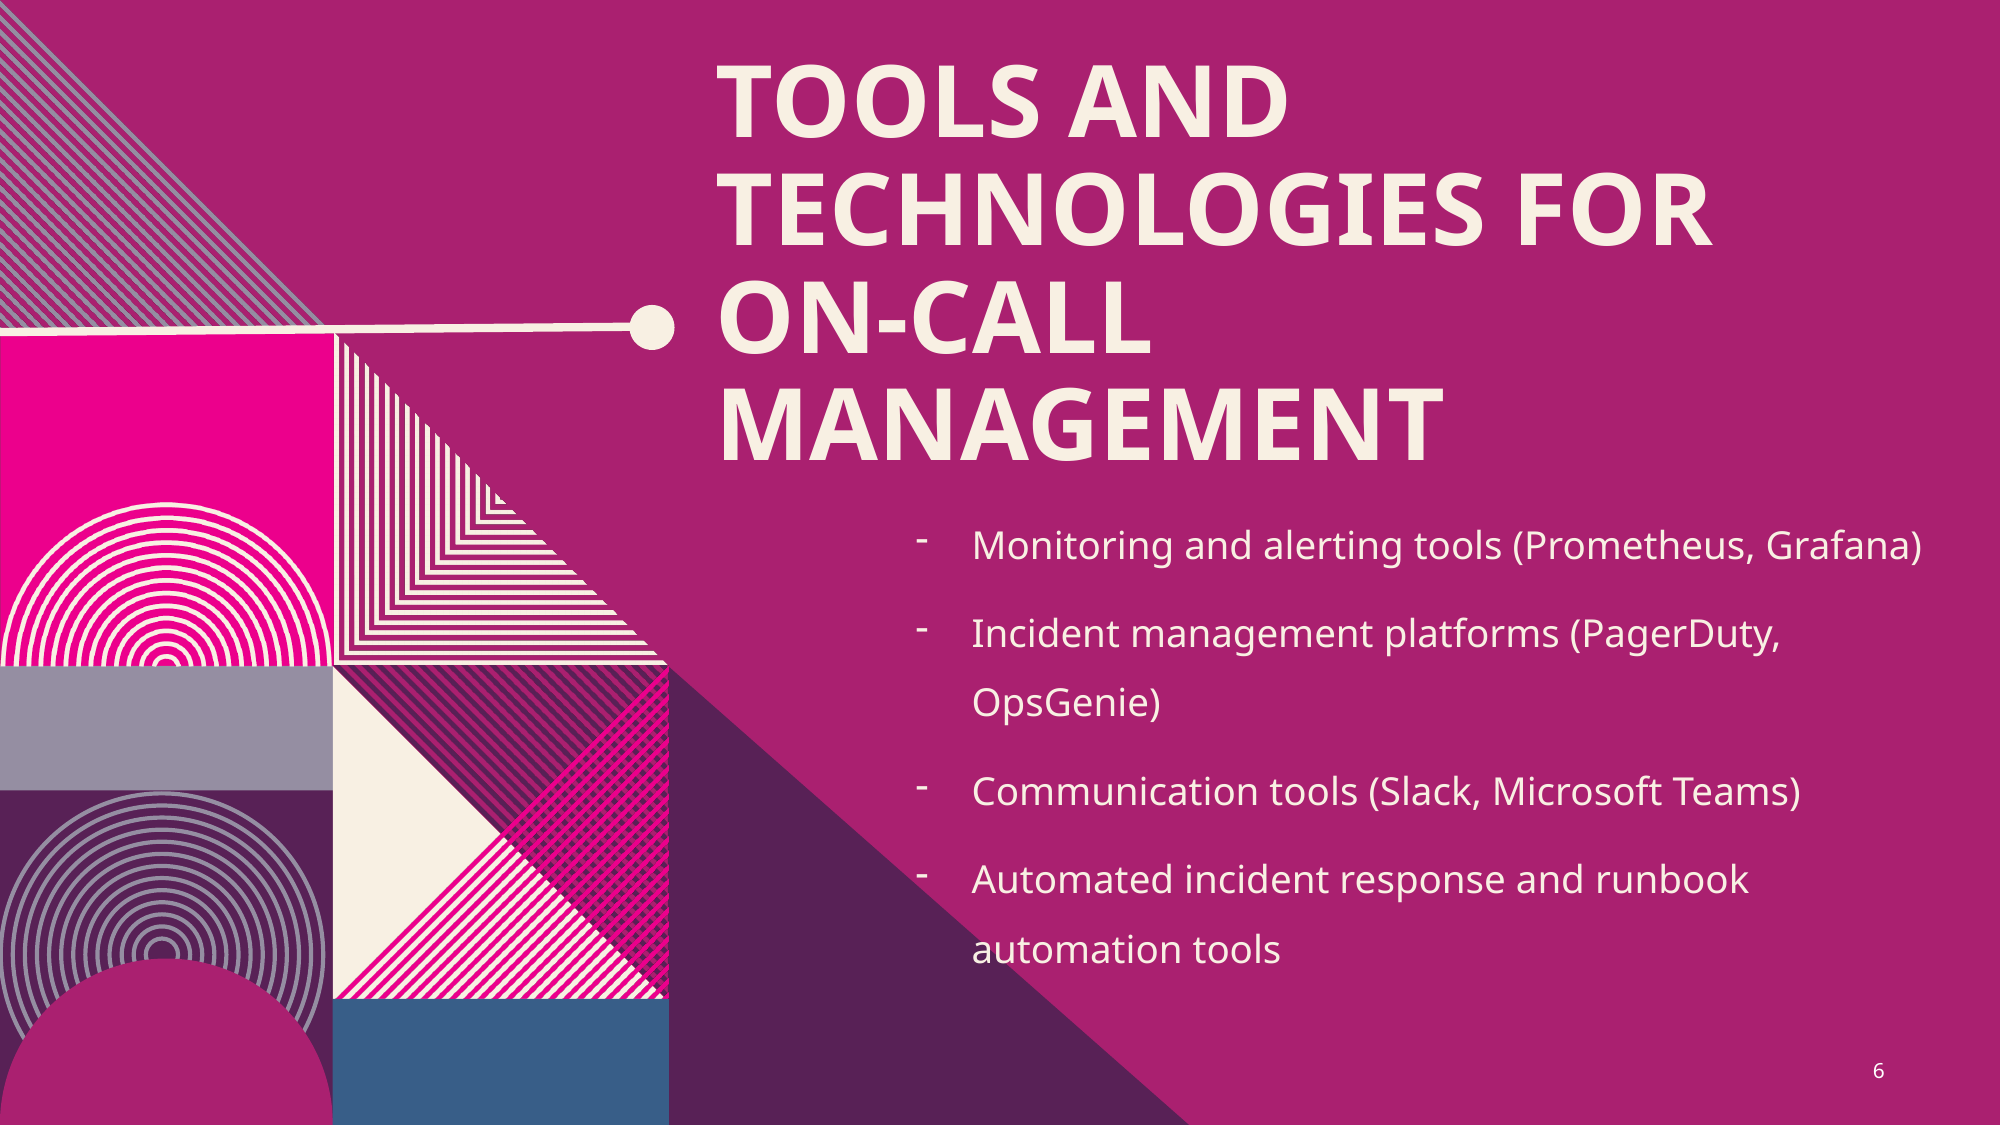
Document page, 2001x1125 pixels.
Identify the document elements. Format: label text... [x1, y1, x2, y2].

picture [333, 332, 669, 998]
picture [0, 502, 332, 667]
slide_number 6 [1824, 1042, 1900, 1102]
picture [0, 0, 333, 327]
subtitle Monitoring and alerting tools (Prometheus, Grafana) Incident management platforms (PagerDuty, OpsGenie) Communication tools (Slack, Microsoft Teams) Automated incident response and runbook automation tools [900, 490, 1959, 979]
title Tools and technologies for on-call management [700, 33, 1900, 491]
